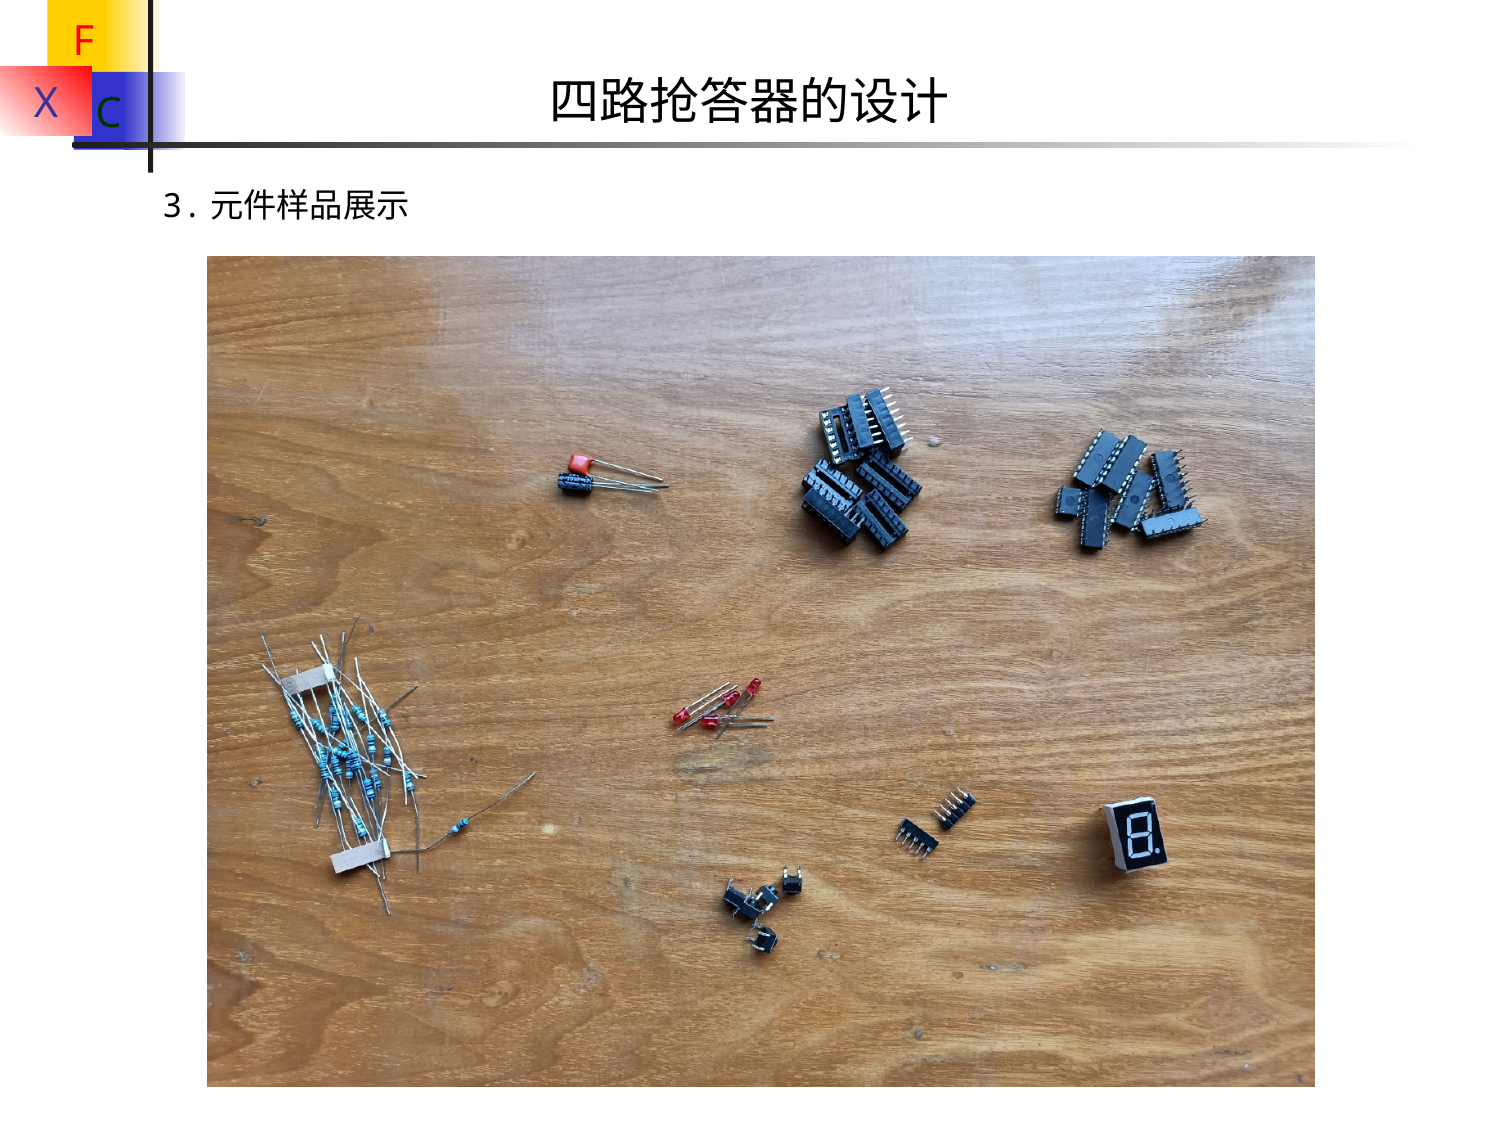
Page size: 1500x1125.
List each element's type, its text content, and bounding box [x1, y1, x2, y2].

text_box 四路抢答器的设计 [112, 54, 1388, 138]
picture [206, 255, 1316, 1087]
text_box 3.元件样品展示 [147, 184, 476, 232]
